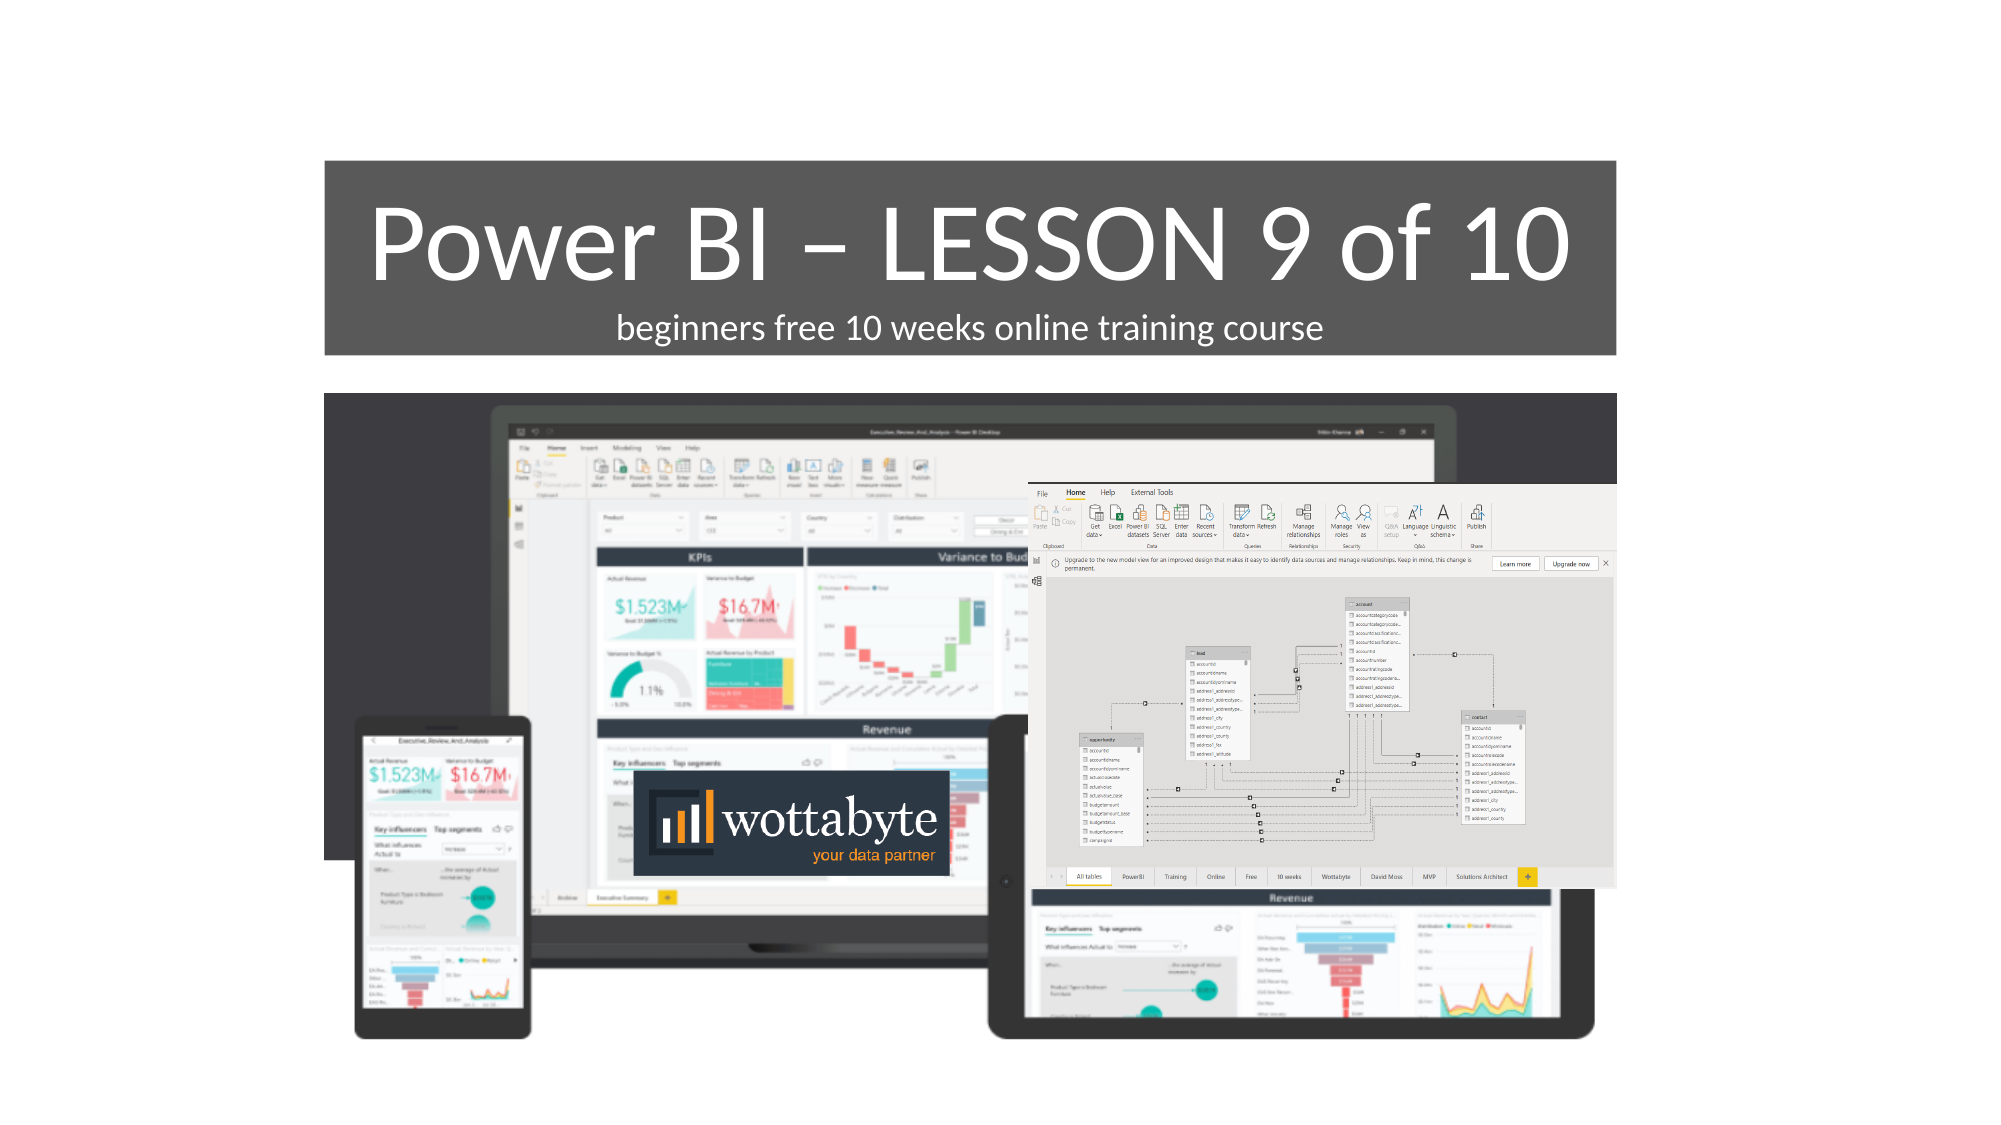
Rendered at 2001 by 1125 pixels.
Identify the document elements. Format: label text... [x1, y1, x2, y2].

picture [324, 393, 1617, 1049]
text_box Power BI – LESSON 9 of 10 beginners free 10 weeks online training course [324, 160, 1617, 356]
